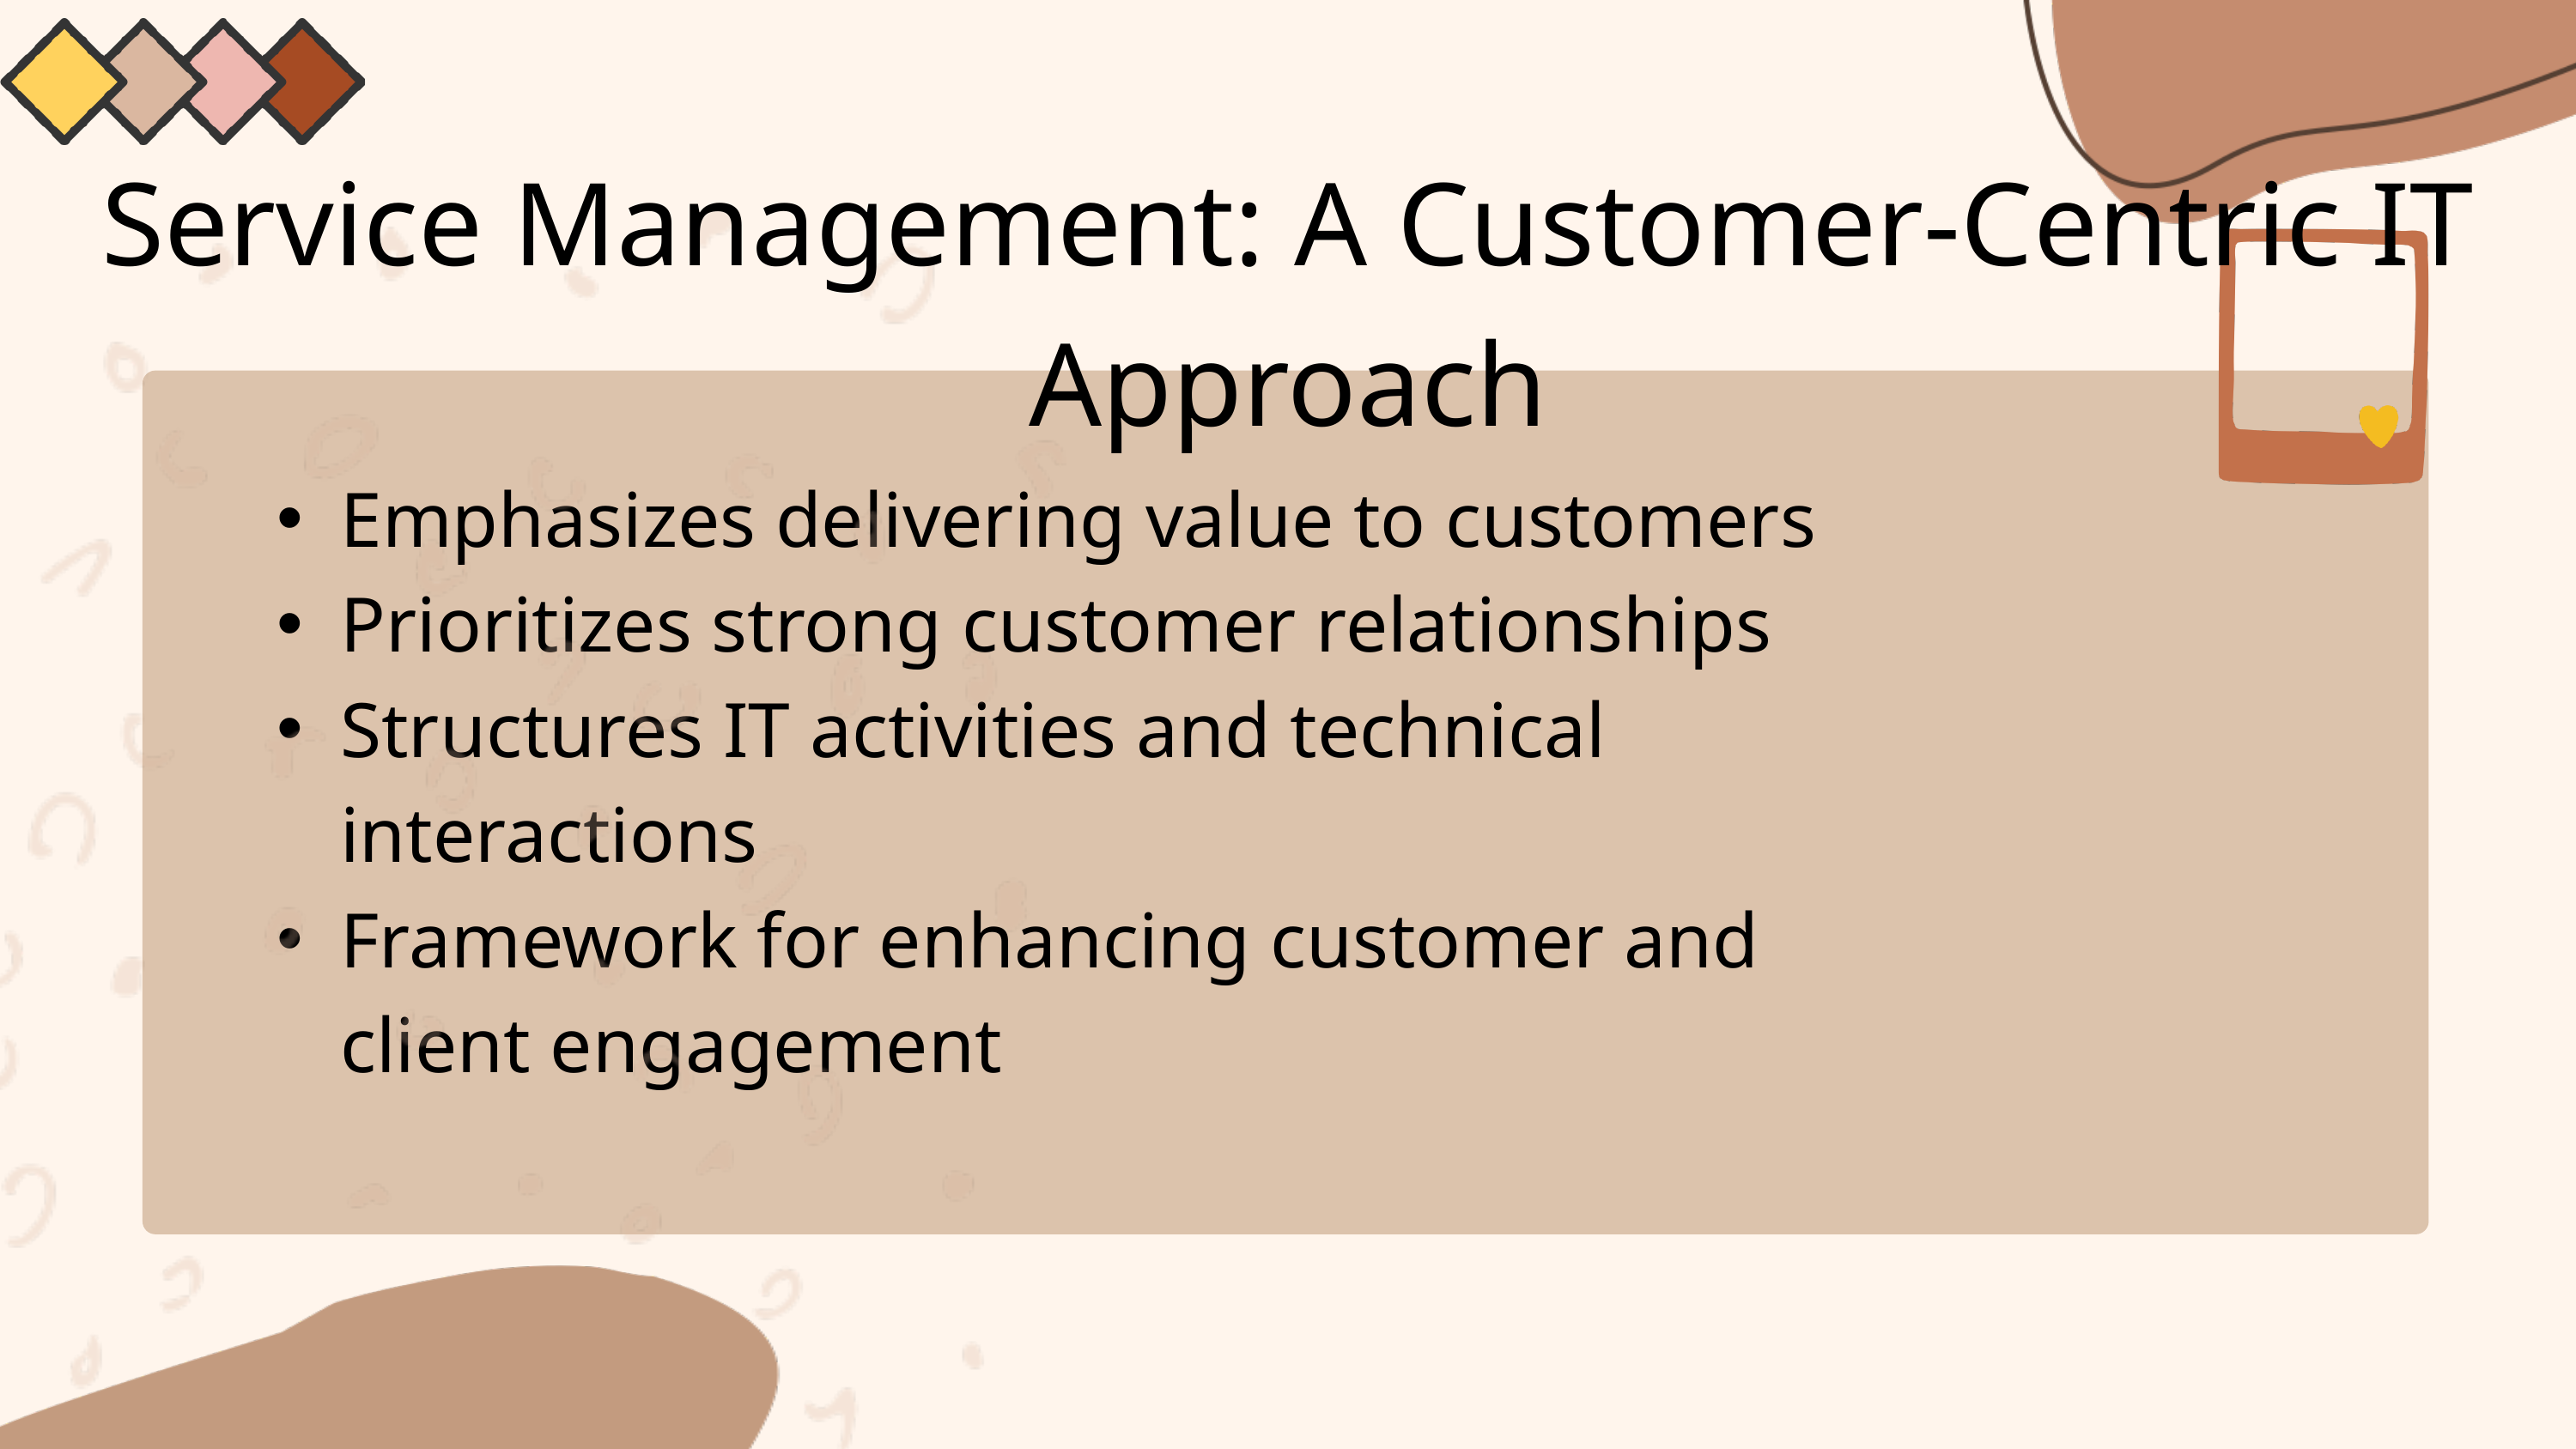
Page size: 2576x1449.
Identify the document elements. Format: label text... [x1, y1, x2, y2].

text_box [0, 1264, 825, 1449]
text_box Service Management: A Customer-Centric IT Approach [88, 128, 2488, 450]
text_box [142, 370, 2429, 1235]
text_box [0, 163, 1066, 1449]
text_box [0, 18, 366, 145]
text_box [2014, 0, 2576, 278]
